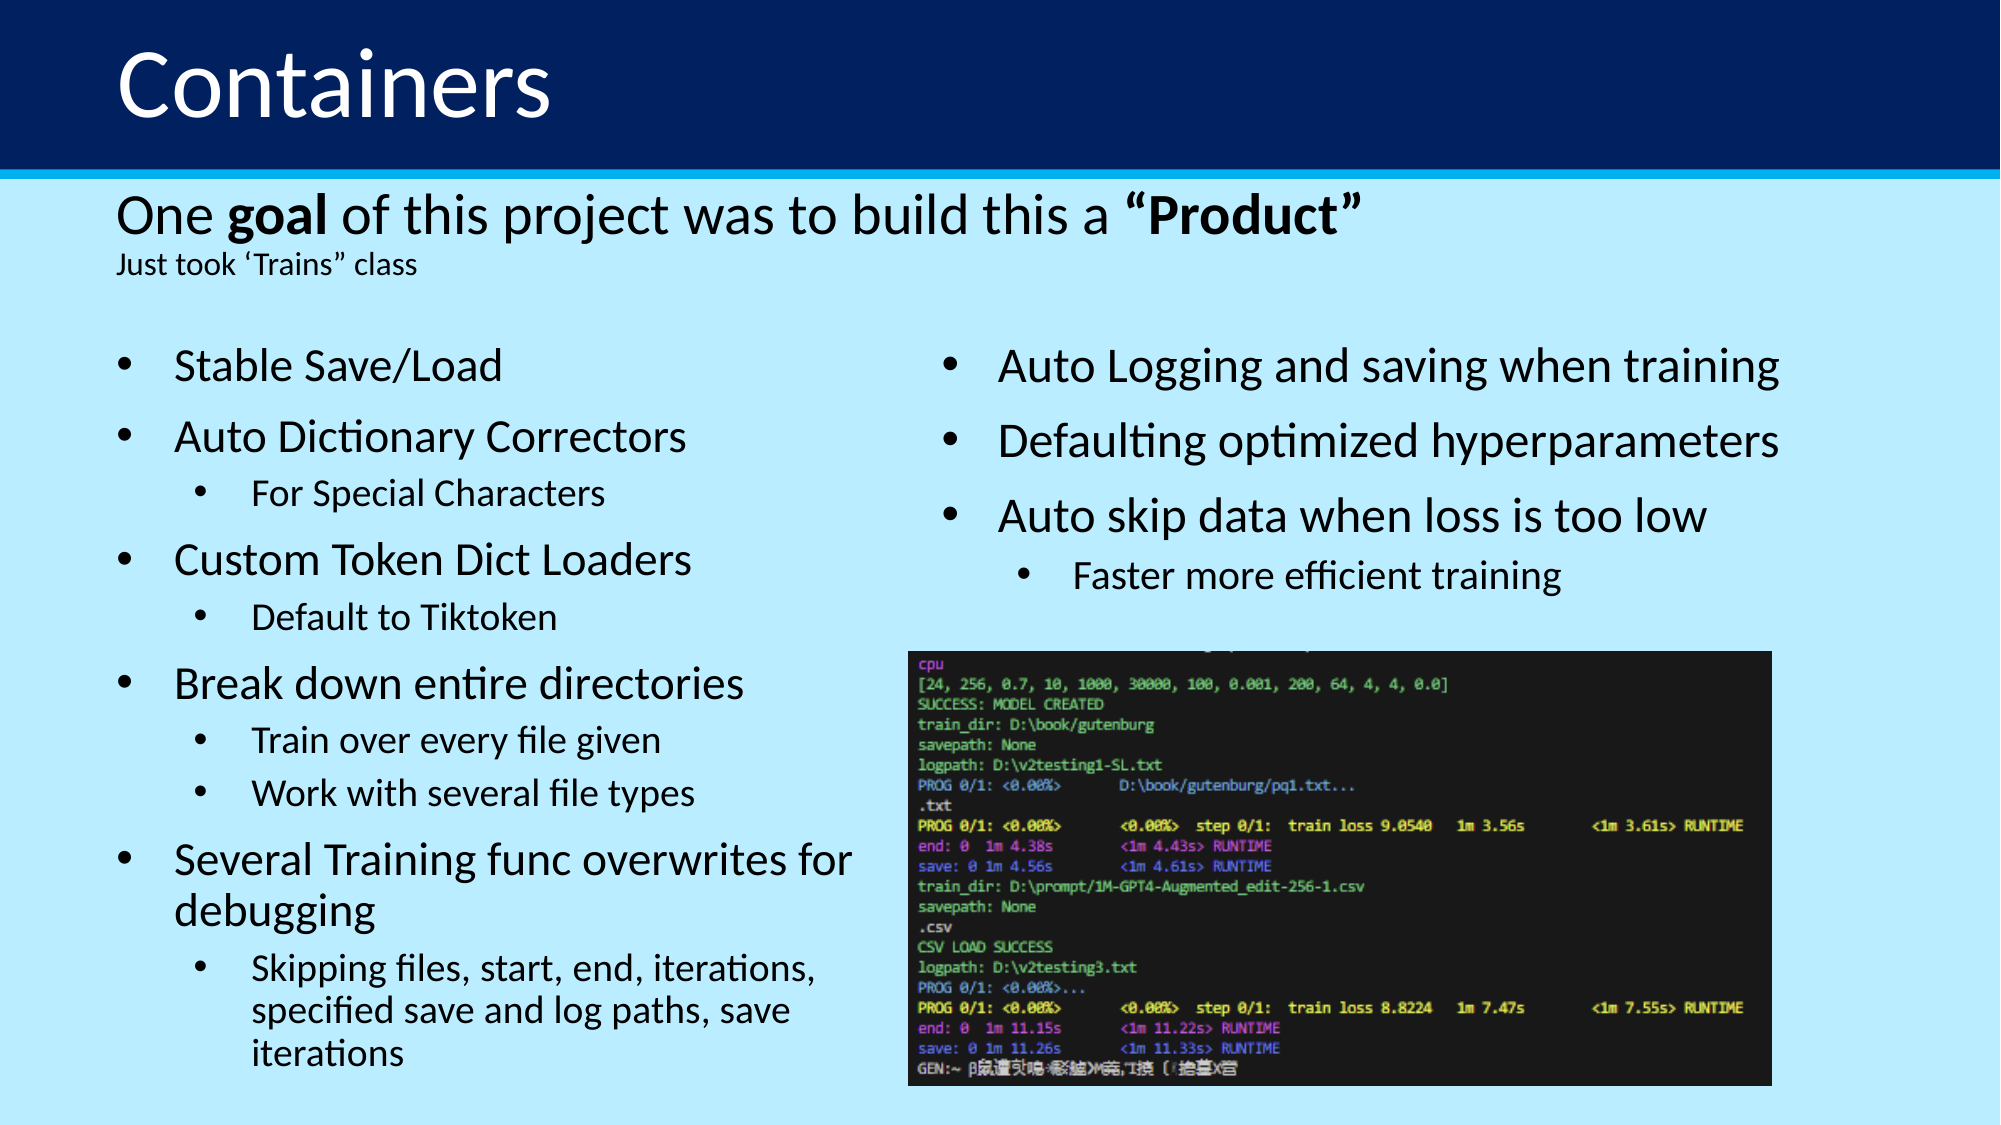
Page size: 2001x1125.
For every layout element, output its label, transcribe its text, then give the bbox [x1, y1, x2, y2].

picture [908, 651, 1772, 1086]
title Containers [102, 0, 1828, 170]
text_box Stable Save/Load Auto Dictionary Correctors For Special Characters Custom Token Dict Loaders Default to Tiktoken Break down entire directories Train over every file given Work with several file types Several Training func overwrites for debugging Skipping files, start, end, iterations, specified save and log paths, save iterations [82, 332, 907, 1086]
list One goal of this project was to build this a “Product” Just took ‘Trains” class [82, 176, 1808, 332]
text_box Auto Logging and saving when training Defaulting optimized hyperparameters Auto skip data when loss is too low Faster more efficient training [907, 332, 1964, 658]
